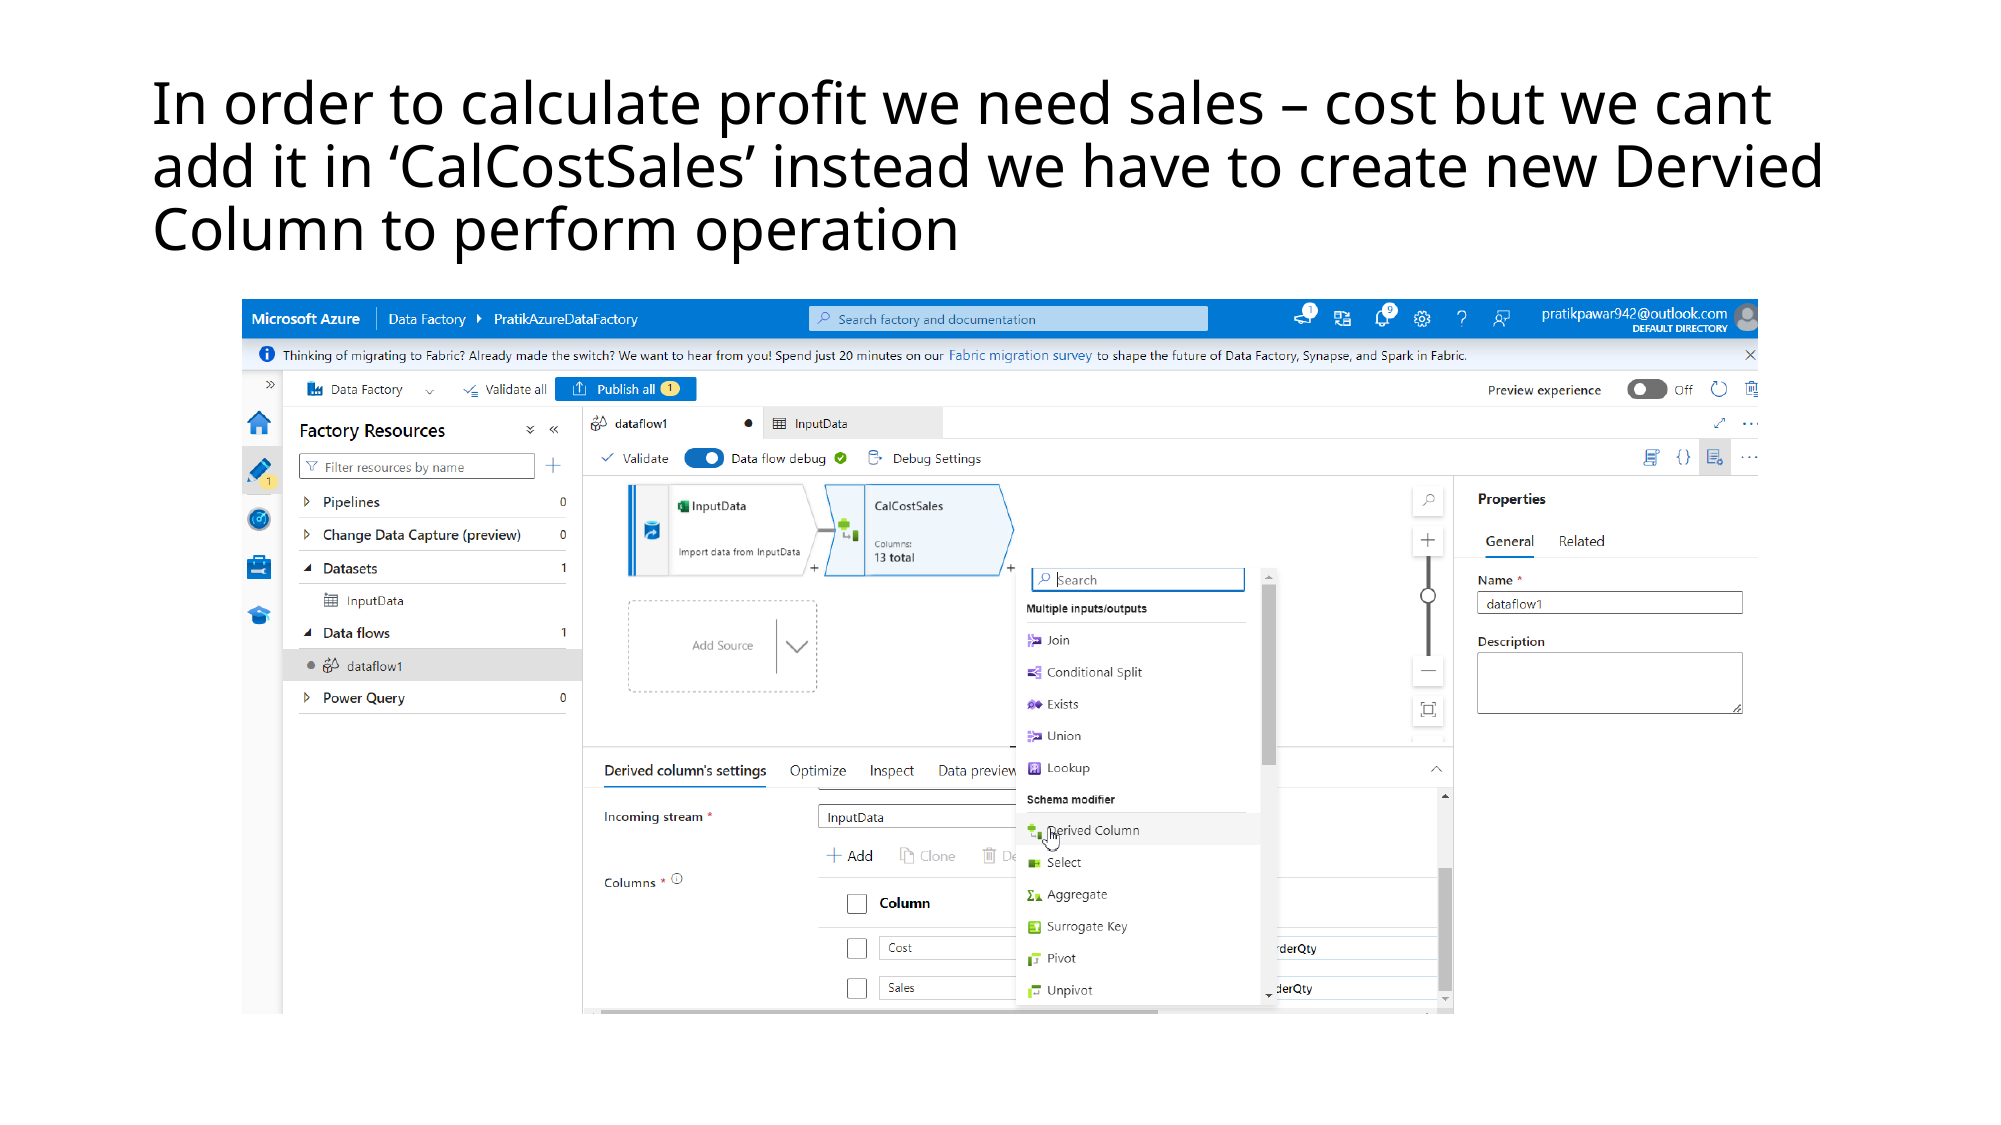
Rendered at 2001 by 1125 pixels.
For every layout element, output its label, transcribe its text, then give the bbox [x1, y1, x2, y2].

title In order to calculate profit we need sales – cost but we cant add it in ‘CalCostSales’ instead we have to create new Dervied Column to perform operation [137, 59, 1863, 278]
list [242, 299, 1758, 1014]
